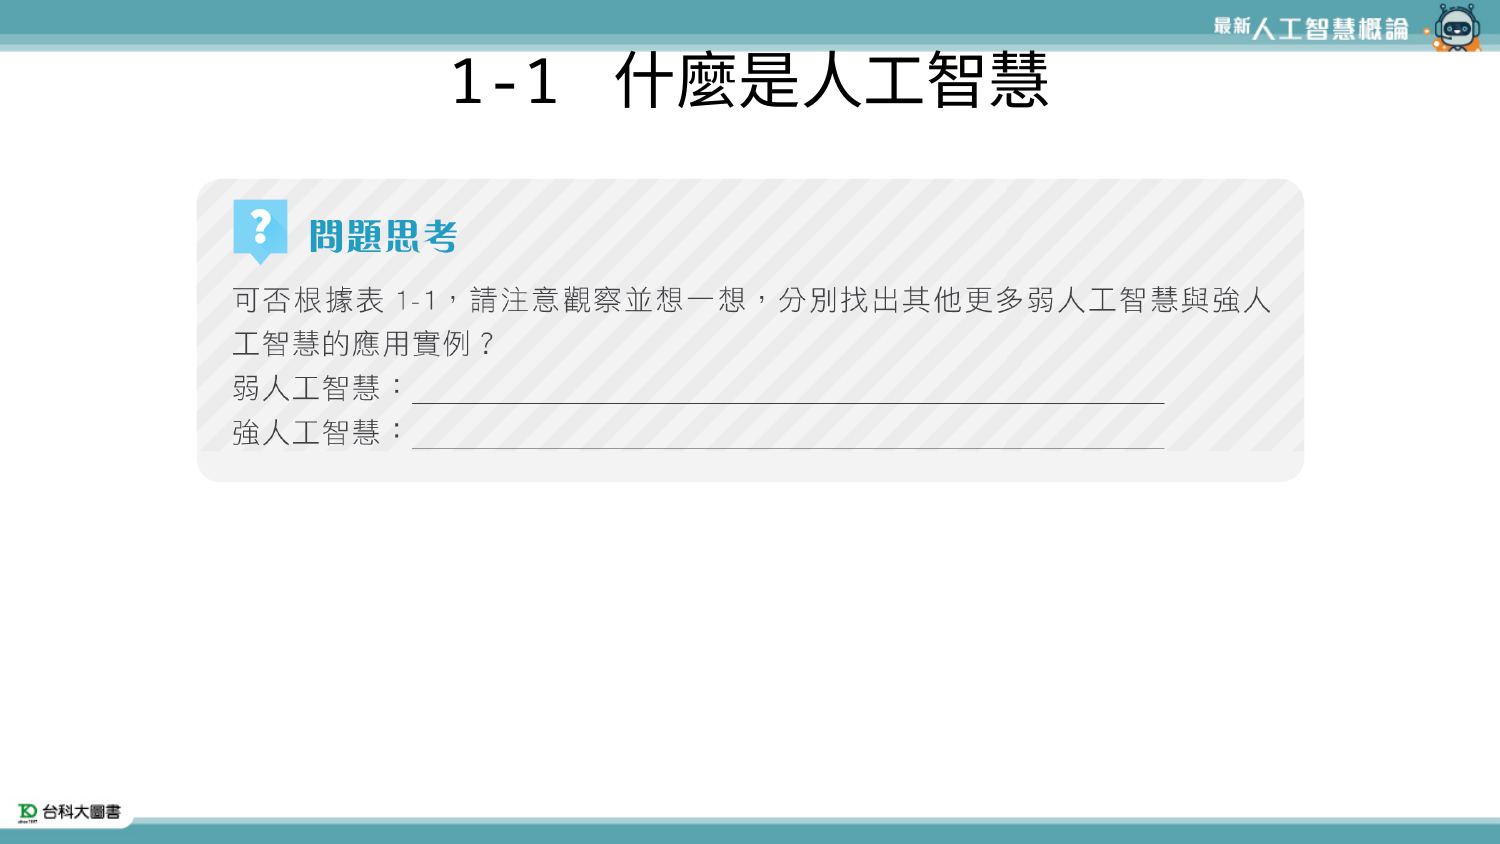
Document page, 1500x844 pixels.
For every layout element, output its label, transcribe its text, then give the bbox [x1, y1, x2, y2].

picture [0, 0, 1500, 844]
title 1-1 什麼是人工智慧 [75, 8, 1425, 149]
